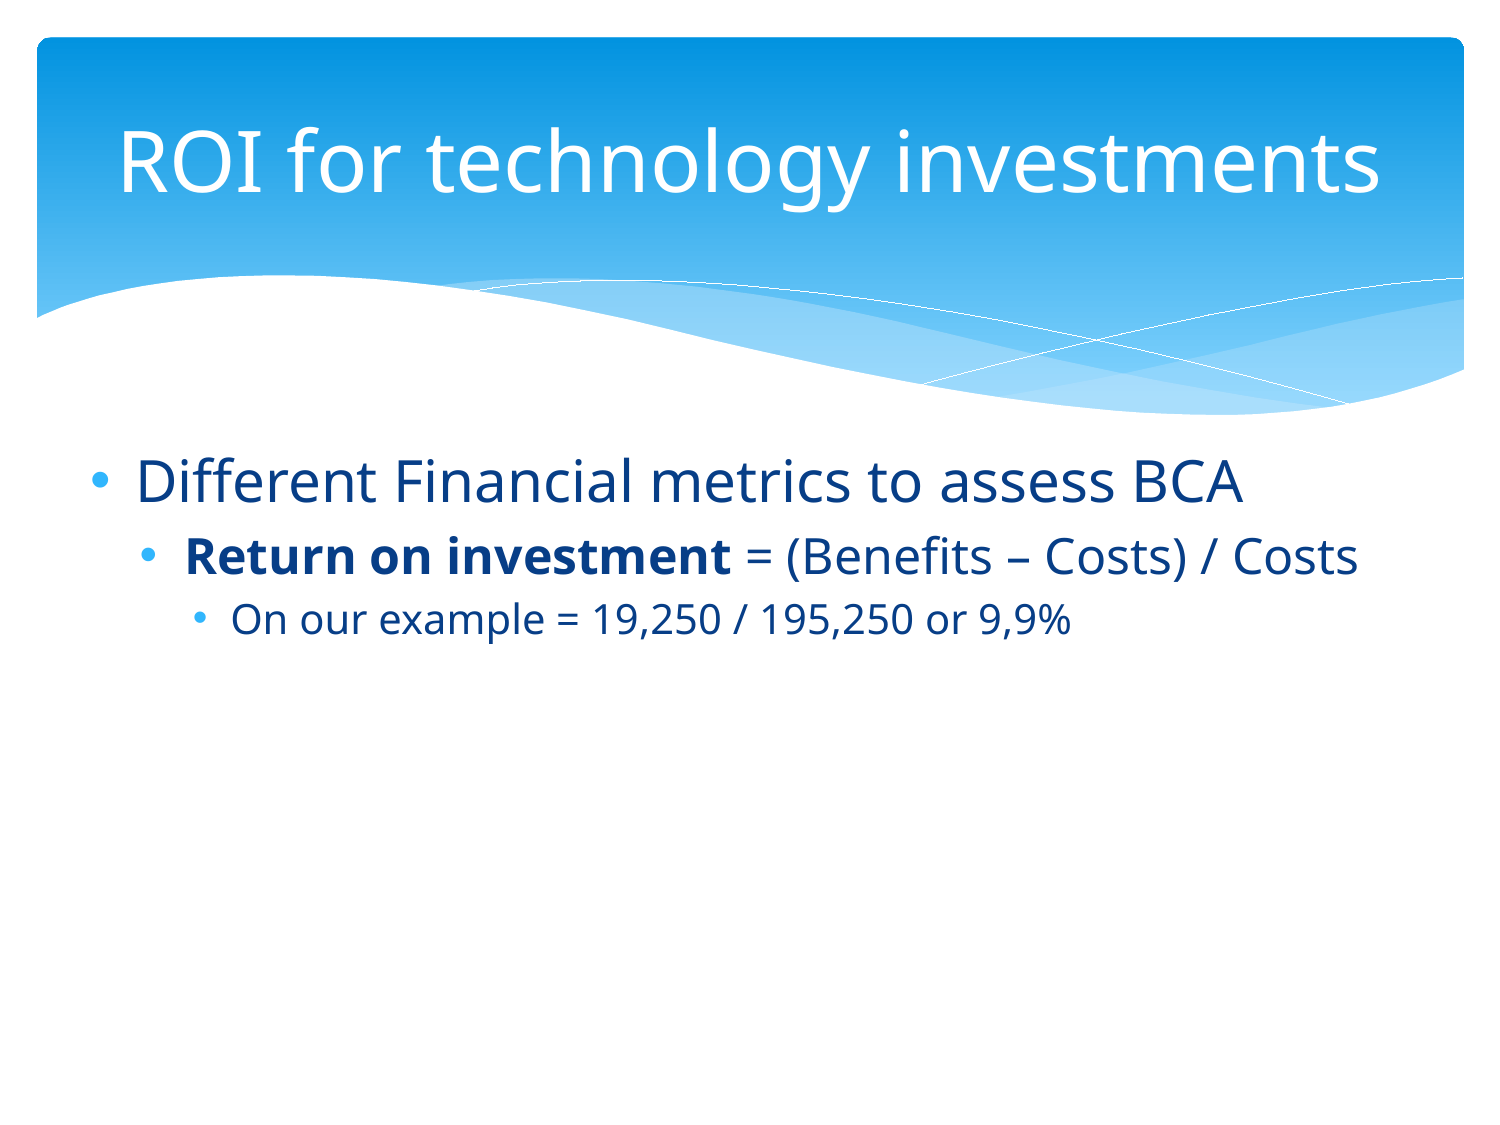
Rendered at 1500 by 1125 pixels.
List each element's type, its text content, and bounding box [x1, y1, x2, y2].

list Different Financial metrics to assess BCA Return on investment = (Benefits – Costs) / Costs On our example = 19,250 / 195,250 or 9,9% [75, 436, 1452, 1125]
title ROI for technology investments [75, 55, 1425, 261]
